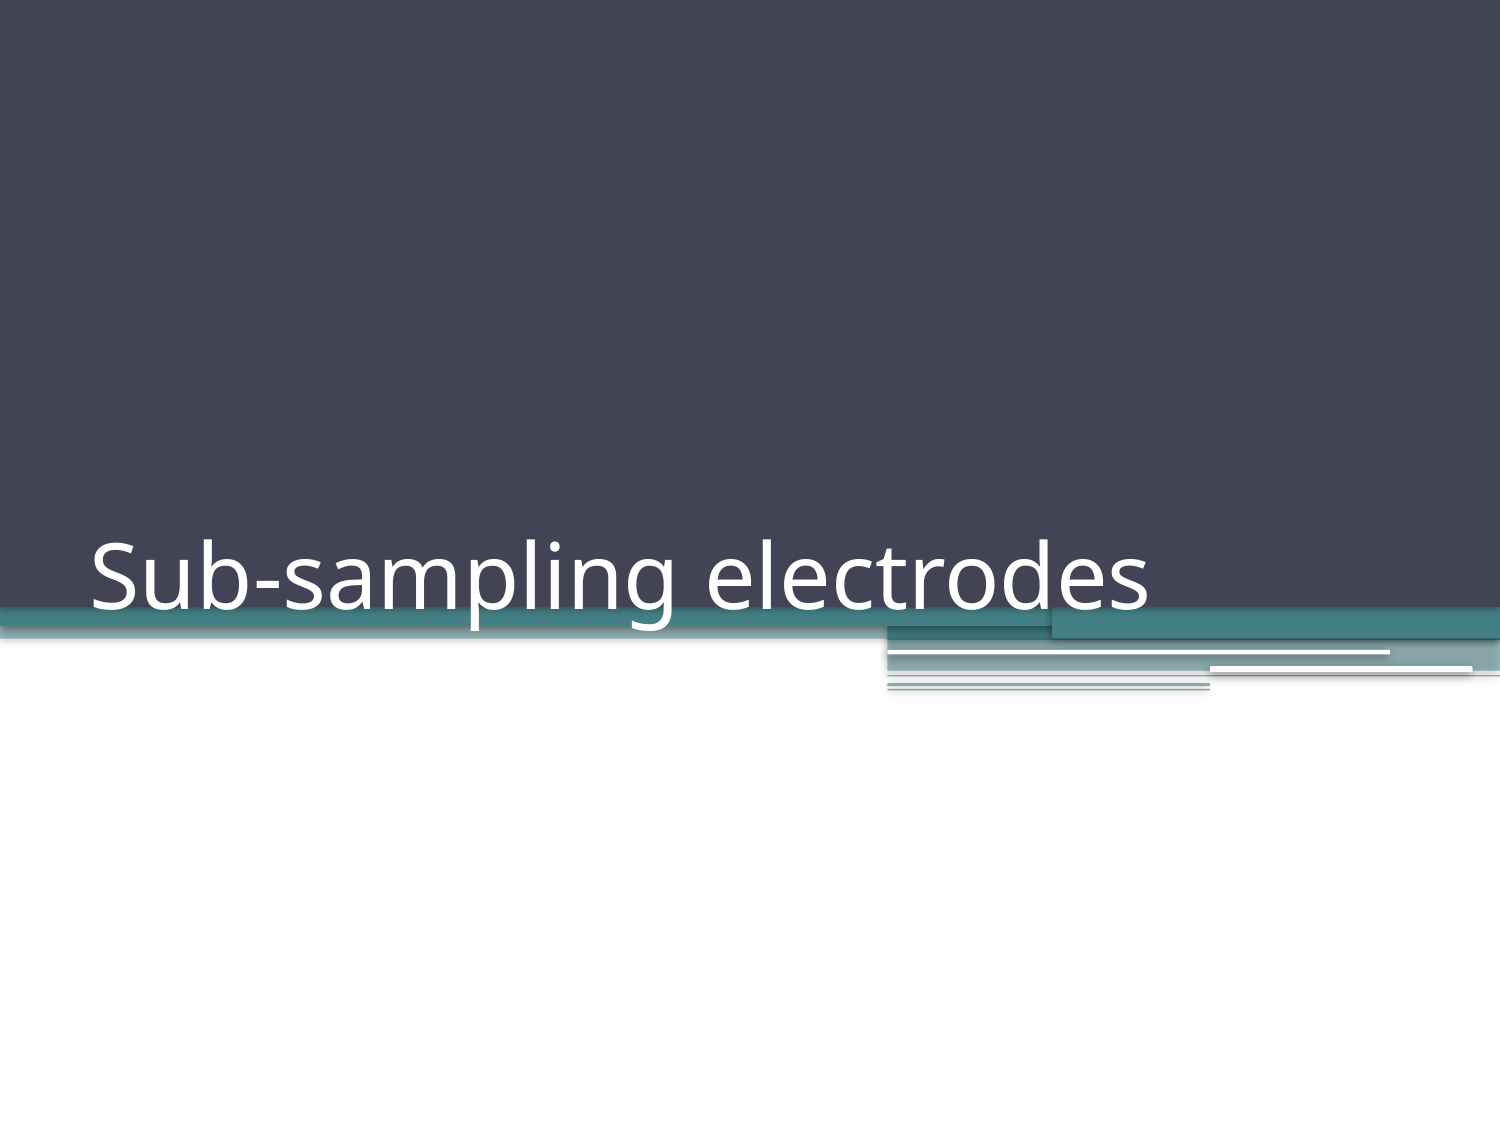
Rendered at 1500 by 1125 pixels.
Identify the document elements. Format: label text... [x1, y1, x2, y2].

title Sub-sampling electrodes [75, 394, 1463, 636]
